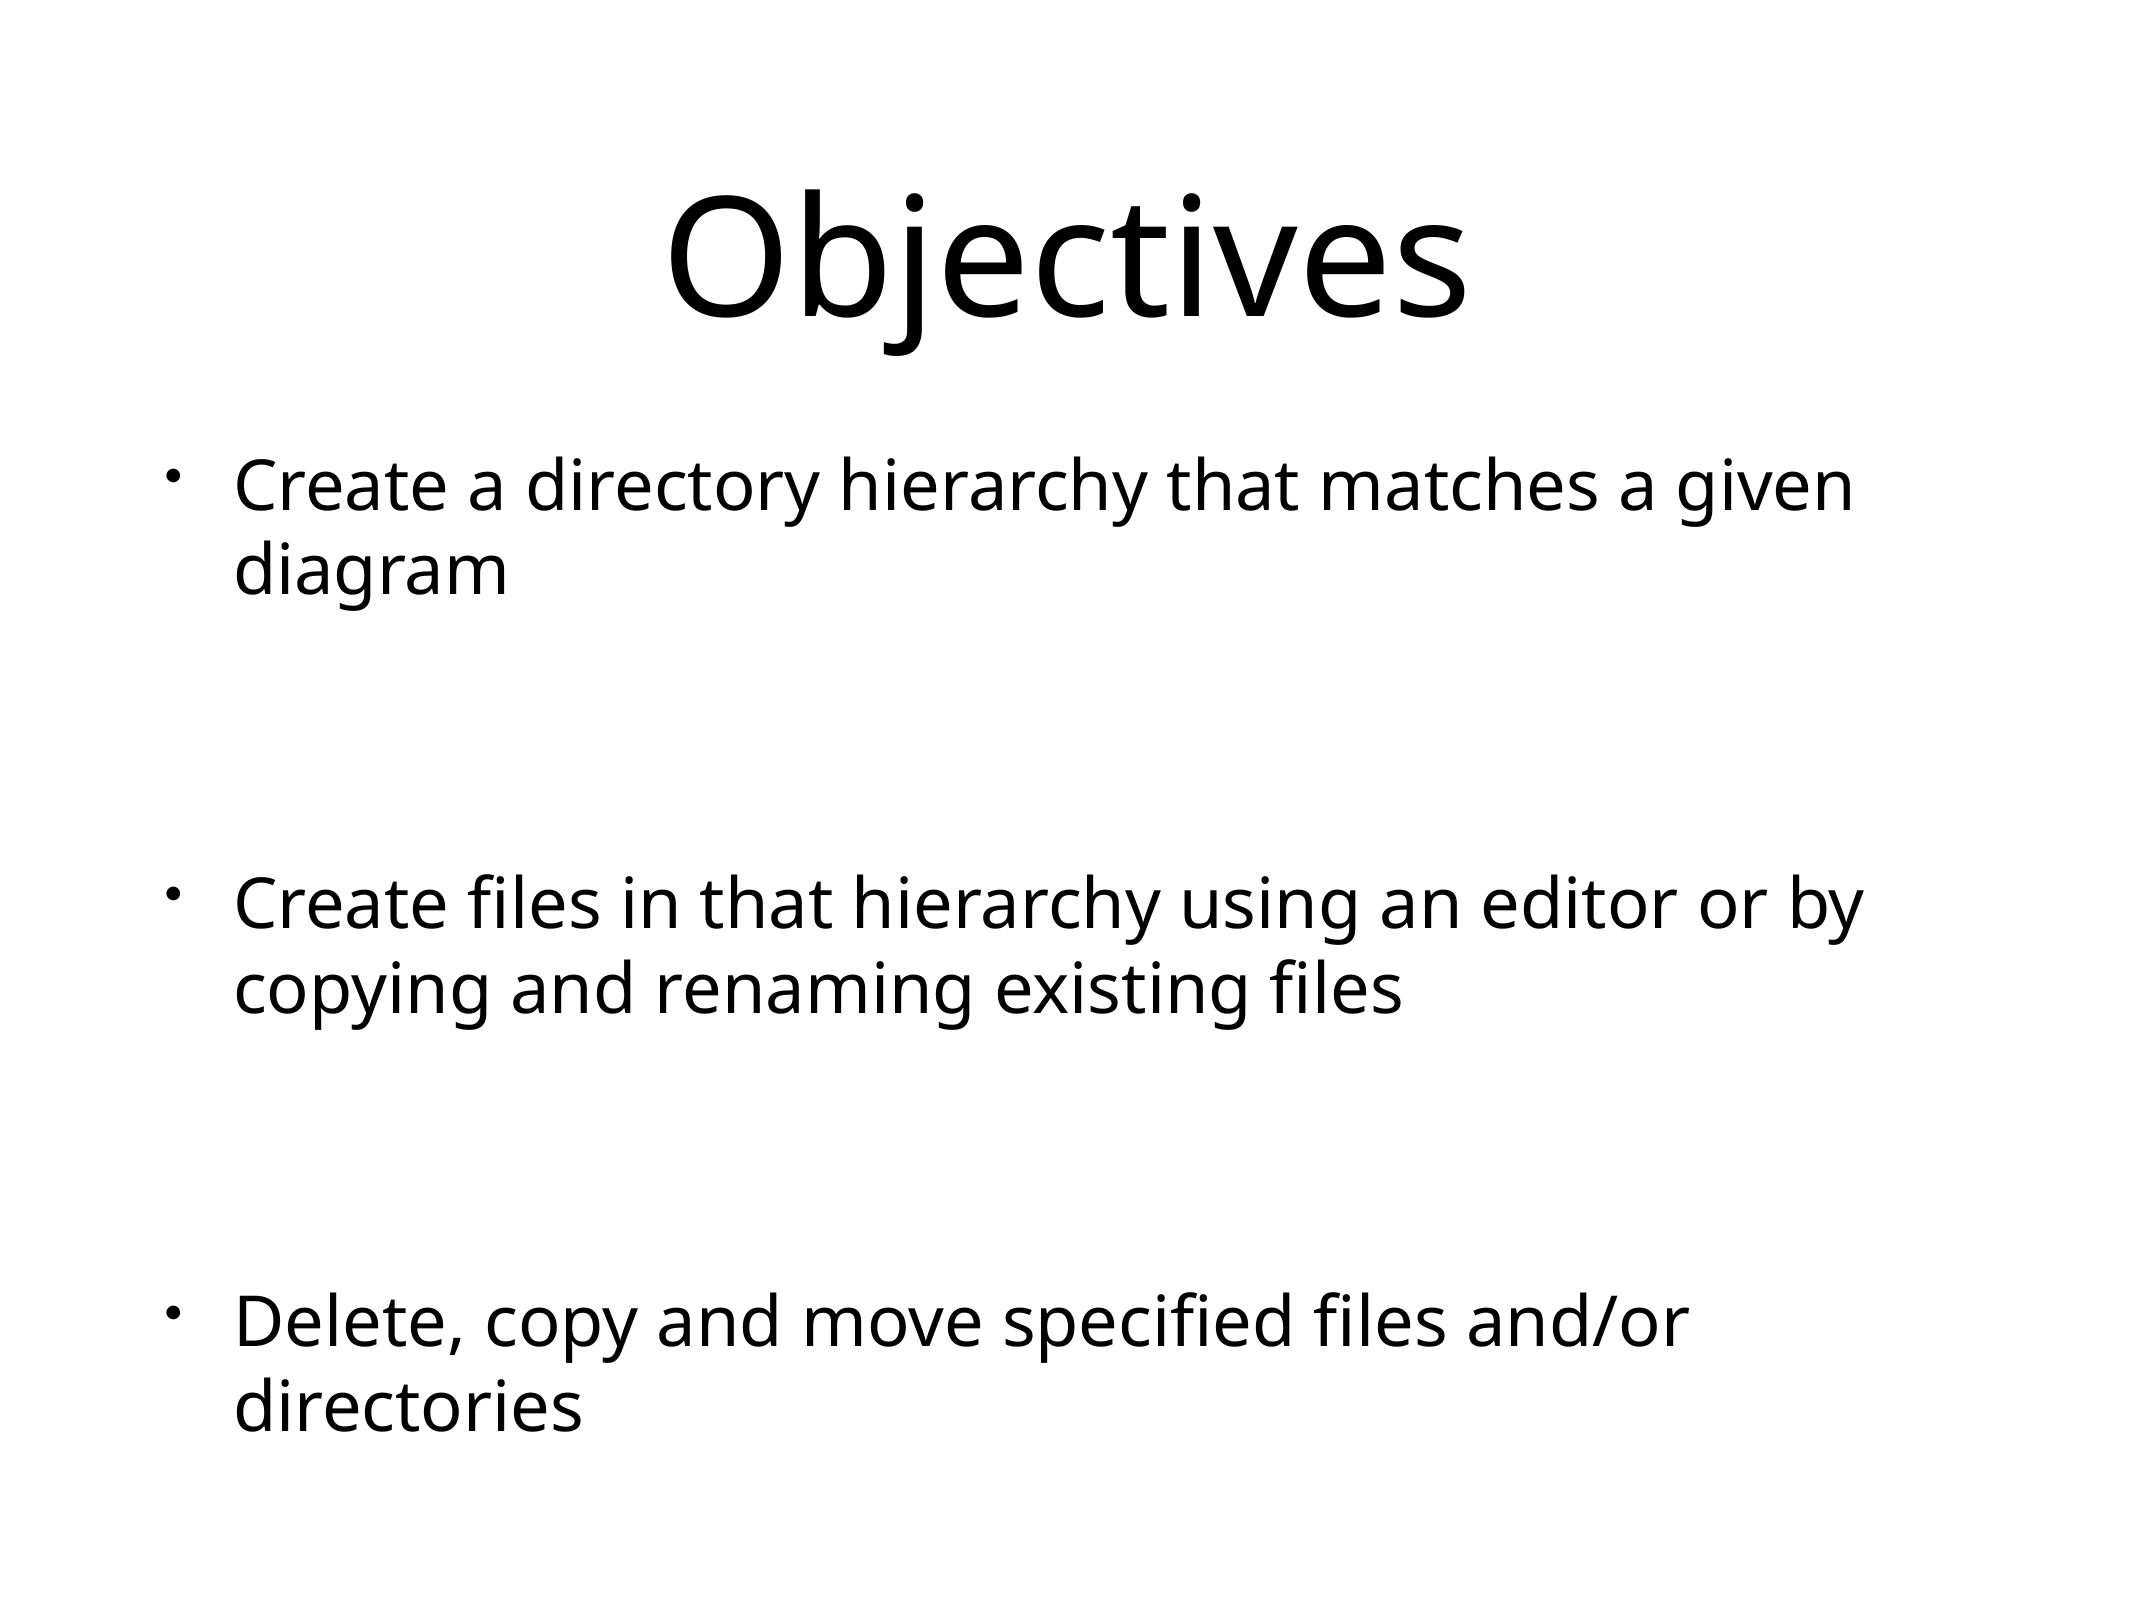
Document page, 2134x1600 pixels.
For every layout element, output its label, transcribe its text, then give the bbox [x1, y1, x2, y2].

list Create a directory hierarchy that matches a given diagram Create files in that hierarchy using an editor or by copying and renaming existing files Delete, copy and move specified files and/or directories [155, 426, 1978, 1459]
title Objectives [155, 72, 1978, 426]
